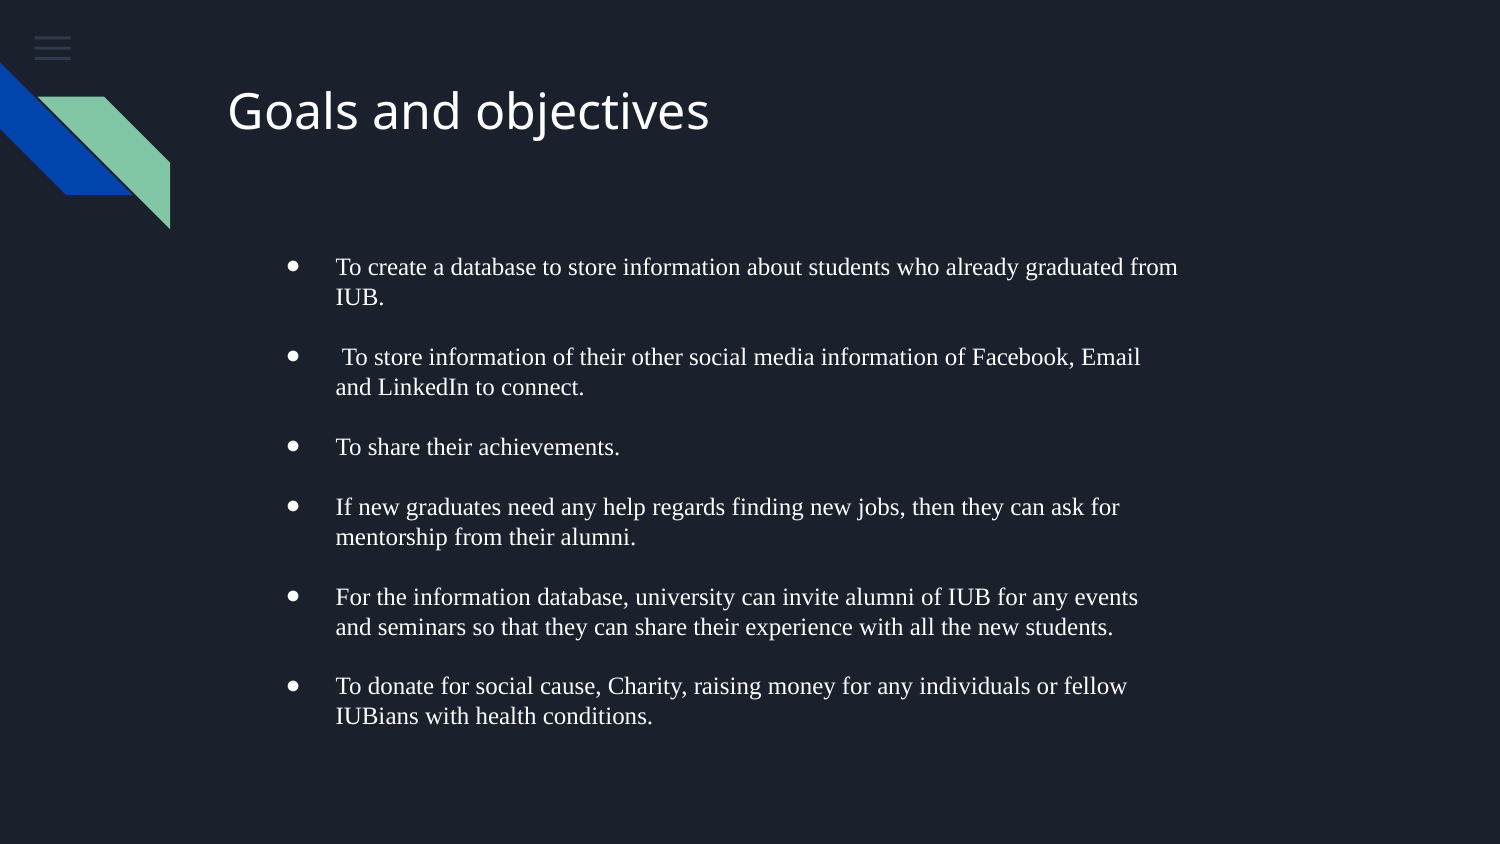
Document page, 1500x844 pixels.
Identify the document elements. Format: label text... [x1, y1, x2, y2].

title Goals and objectives [212, 64, 1368, 215]
text_box To create a database to store information about students who already graduated from IUB. To store information of their other social media information of Facebook, Email and LinkedIn to connect. To share their achievements. If new graduates need any help regards finding new jobs, then they can ask for mentorship from their alumni. For the information database, university can invite alumni of IUB for any events and seminars so that they can share their experience with all the new students. To donate for social cause, Charity, raising money for any individuals or fellow IUBians with health conditions. [245, 235, 1195, 775]
